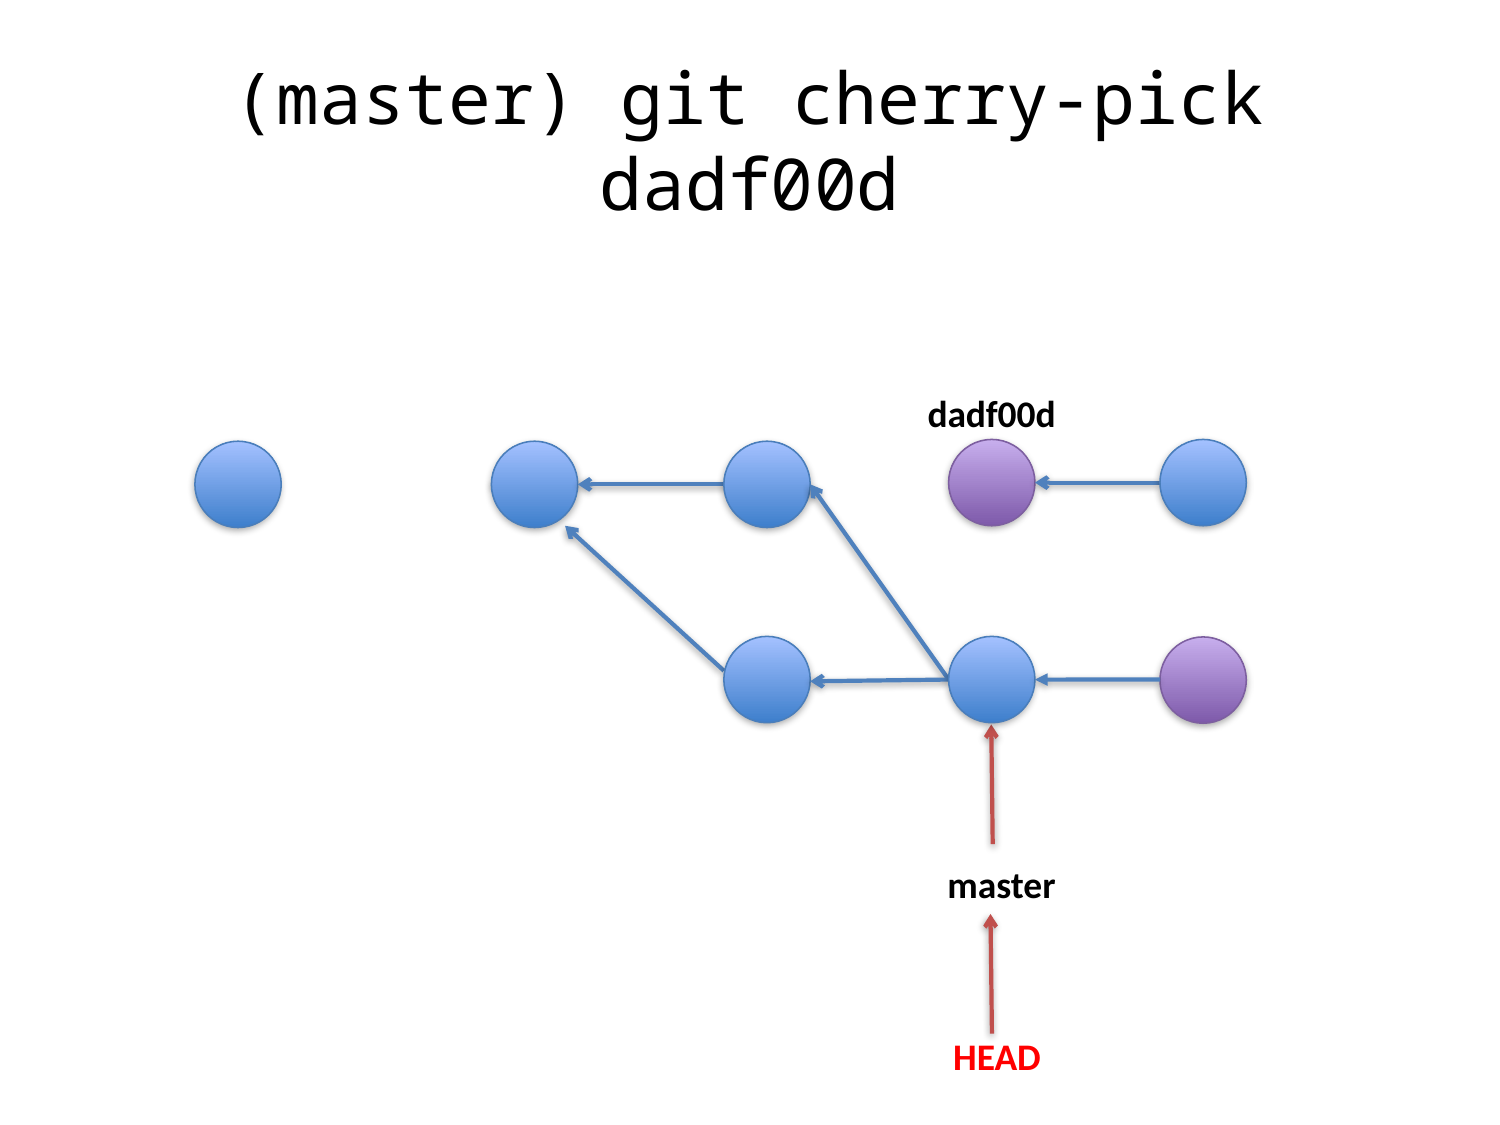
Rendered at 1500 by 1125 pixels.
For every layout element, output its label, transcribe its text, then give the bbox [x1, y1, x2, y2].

text_box [490, 440, 579, 529]
text_box [723, 440, 811, 486]
text_box master [932, 853, 1071, 914]
text_box [947, 438, 1036, 527]
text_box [564, 525, 725, 671]
text_box dadf00d [912, 382, 1071, 443]
text_box HEAD [938, 1025, 1057, 1086]
text_box [194, 440, 282, 529]
text_box (master) git cherry-pick dadf00d [74, 45, 1425, 233]
text_box [723, 635, 811, 724]
text_box [724, 490, 807, 529]
text_box [947, 635, 1036, 724]
text_box [1159, 438, 1248, 527]
text_box [1159, 636, 1248, 725]
